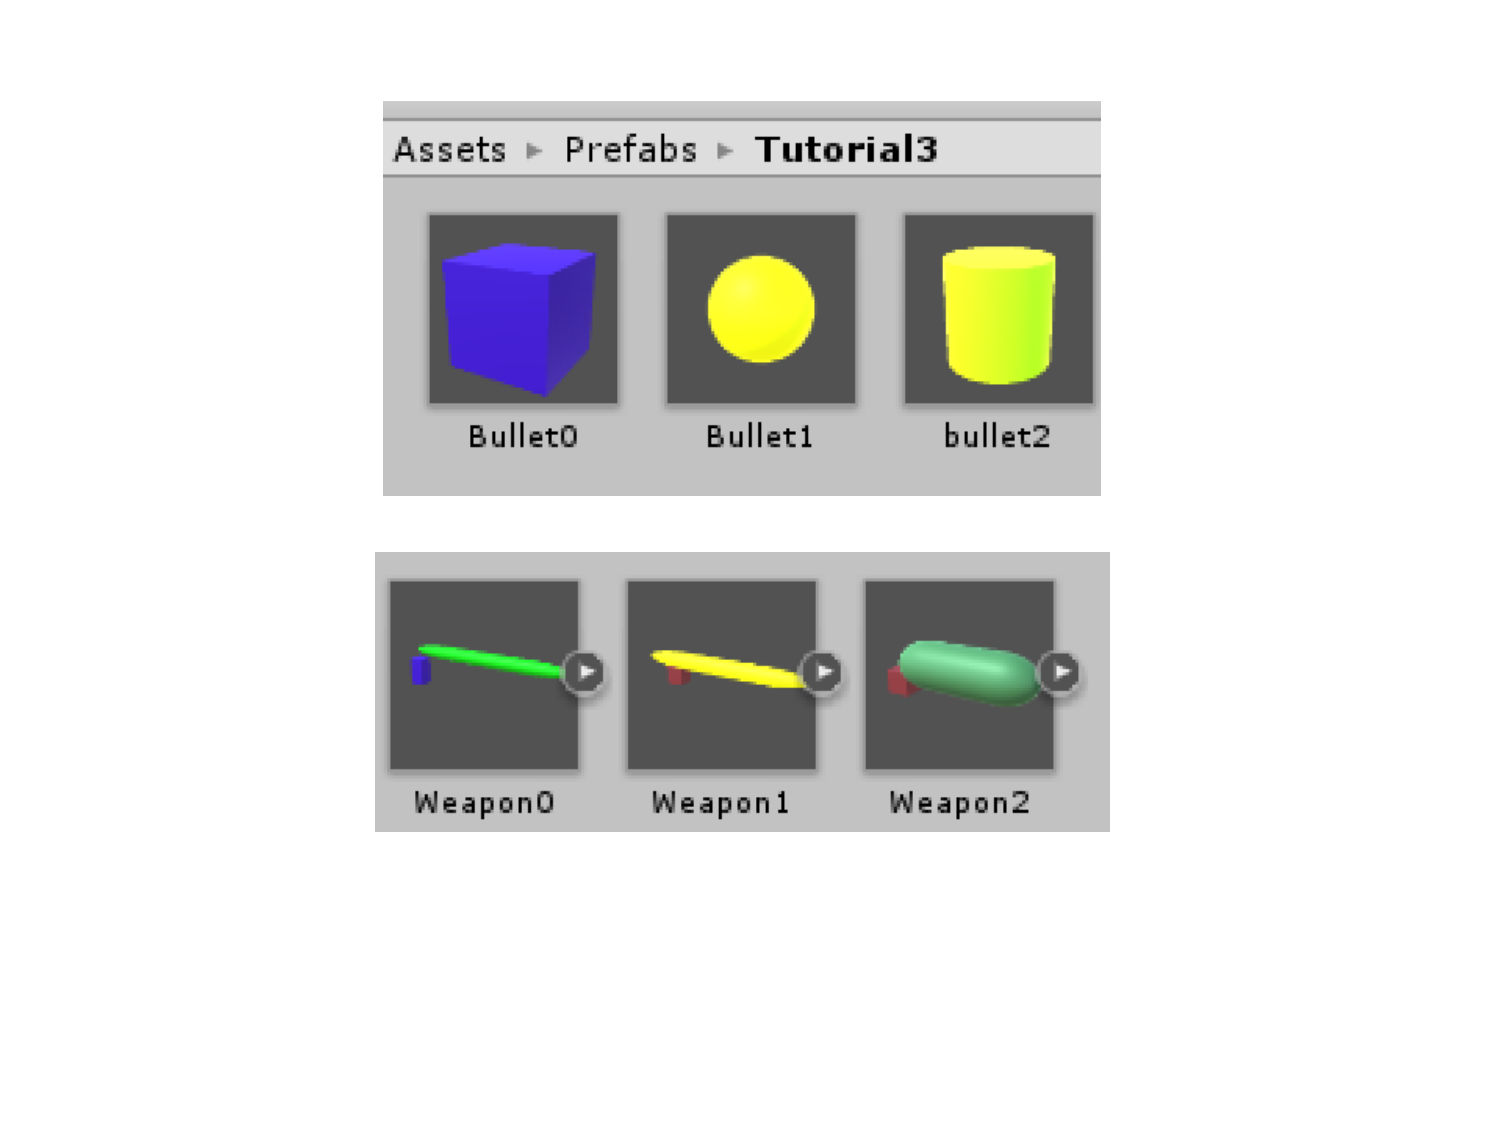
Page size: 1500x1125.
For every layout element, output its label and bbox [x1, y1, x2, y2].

picture [374, 552, 1110, 833]
picture [383, 101, 1102, 496]
